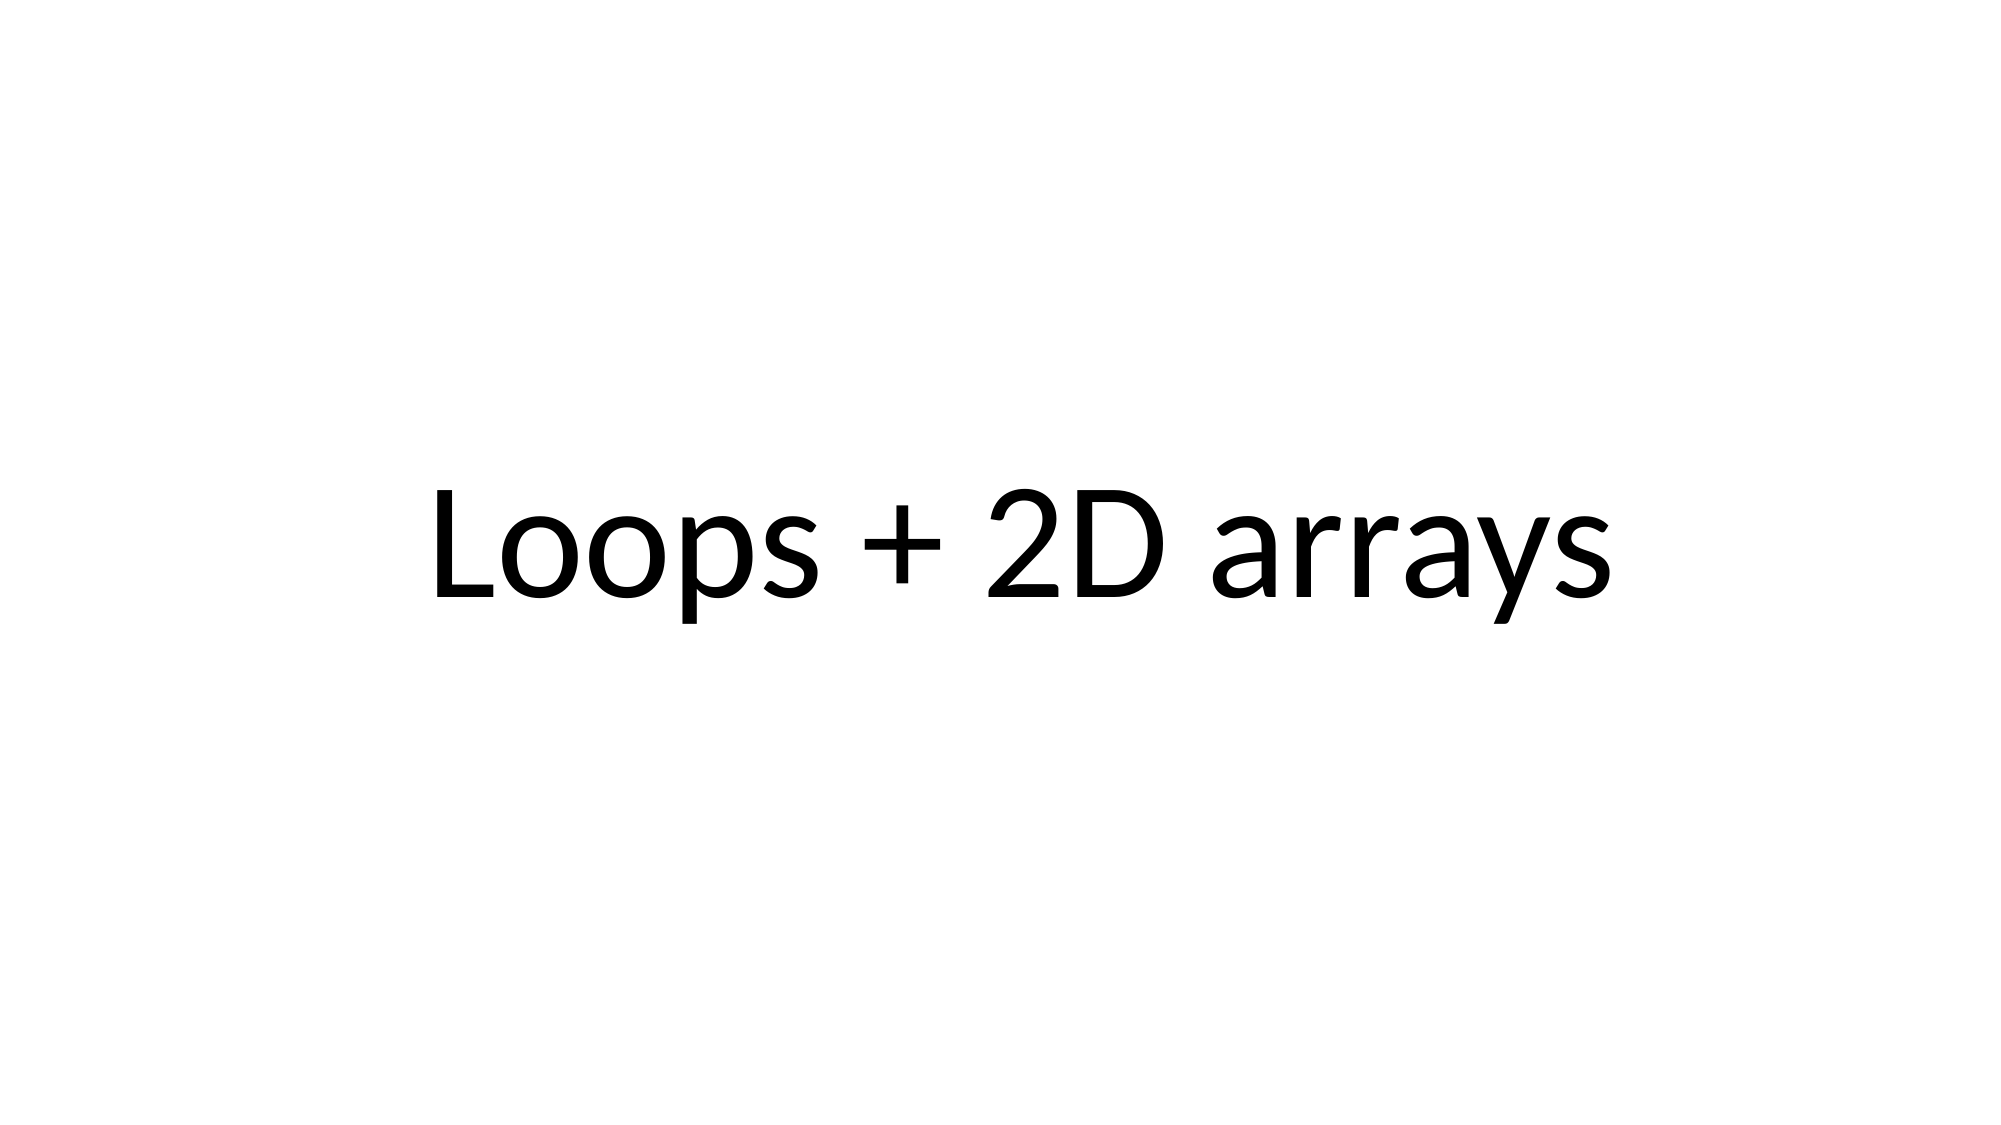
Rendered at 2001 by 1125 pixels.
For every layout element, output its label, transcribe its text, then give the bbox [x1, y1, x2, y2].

text_box Loops + 2D arrays [223, 423, 1819, 639]
